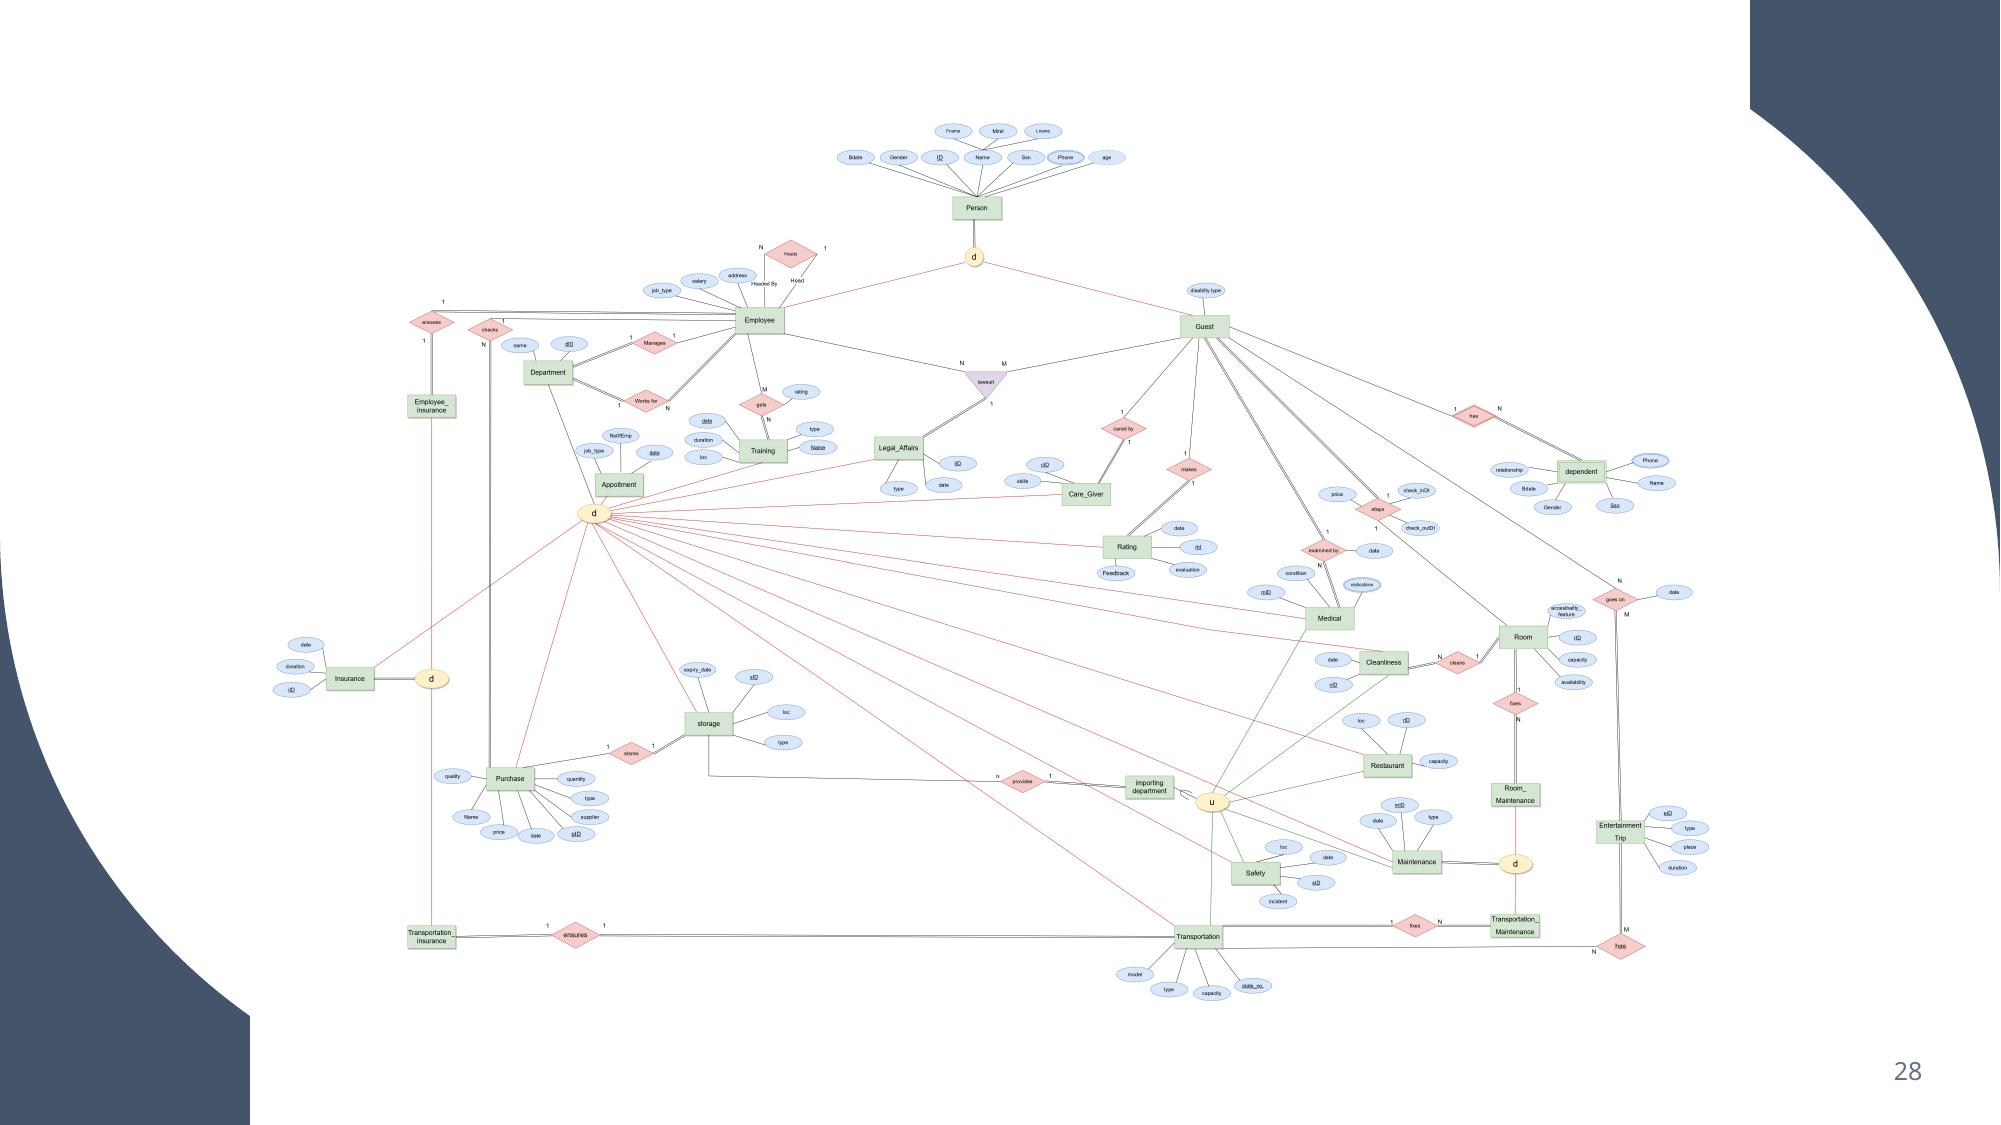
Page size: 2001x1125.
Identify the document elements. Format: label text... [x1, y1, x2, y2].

slide_number 28 [1750, 1042, 1938, 1103]
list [250, 0, 1750, 1125]
